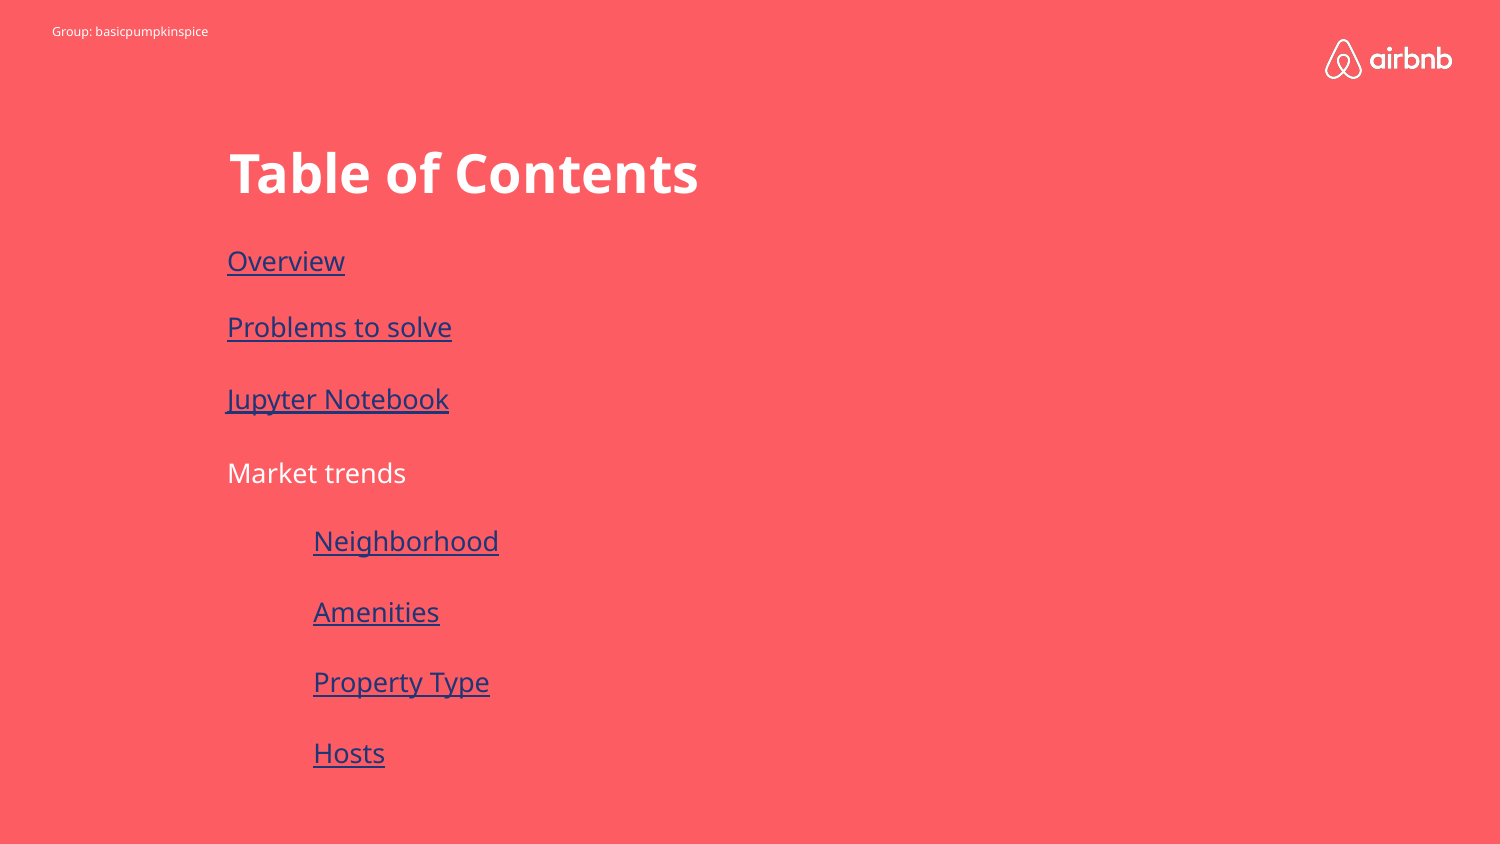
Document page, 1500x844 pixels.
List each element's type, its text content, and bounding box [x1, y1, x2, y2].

picture [1309, 23, 1469, 95]
text_box Amenities [298, 586, 563, 641]
text_box Jupyter Notebook [212, 373, 476, 428]
text_box Problems to solve [212, 302, 476, 356]
text_box Overview [212, 236, 476, 290]
text_box Market trends [212, 445, 476, 500]
title Table of Contents [214, 123, 1381, 212]
text_box Property Type [298, 657, 563, 711]
text_box Neighborhood [298, 516, 563, 570]
text_box Hosts [298, 728, 563, 782]
